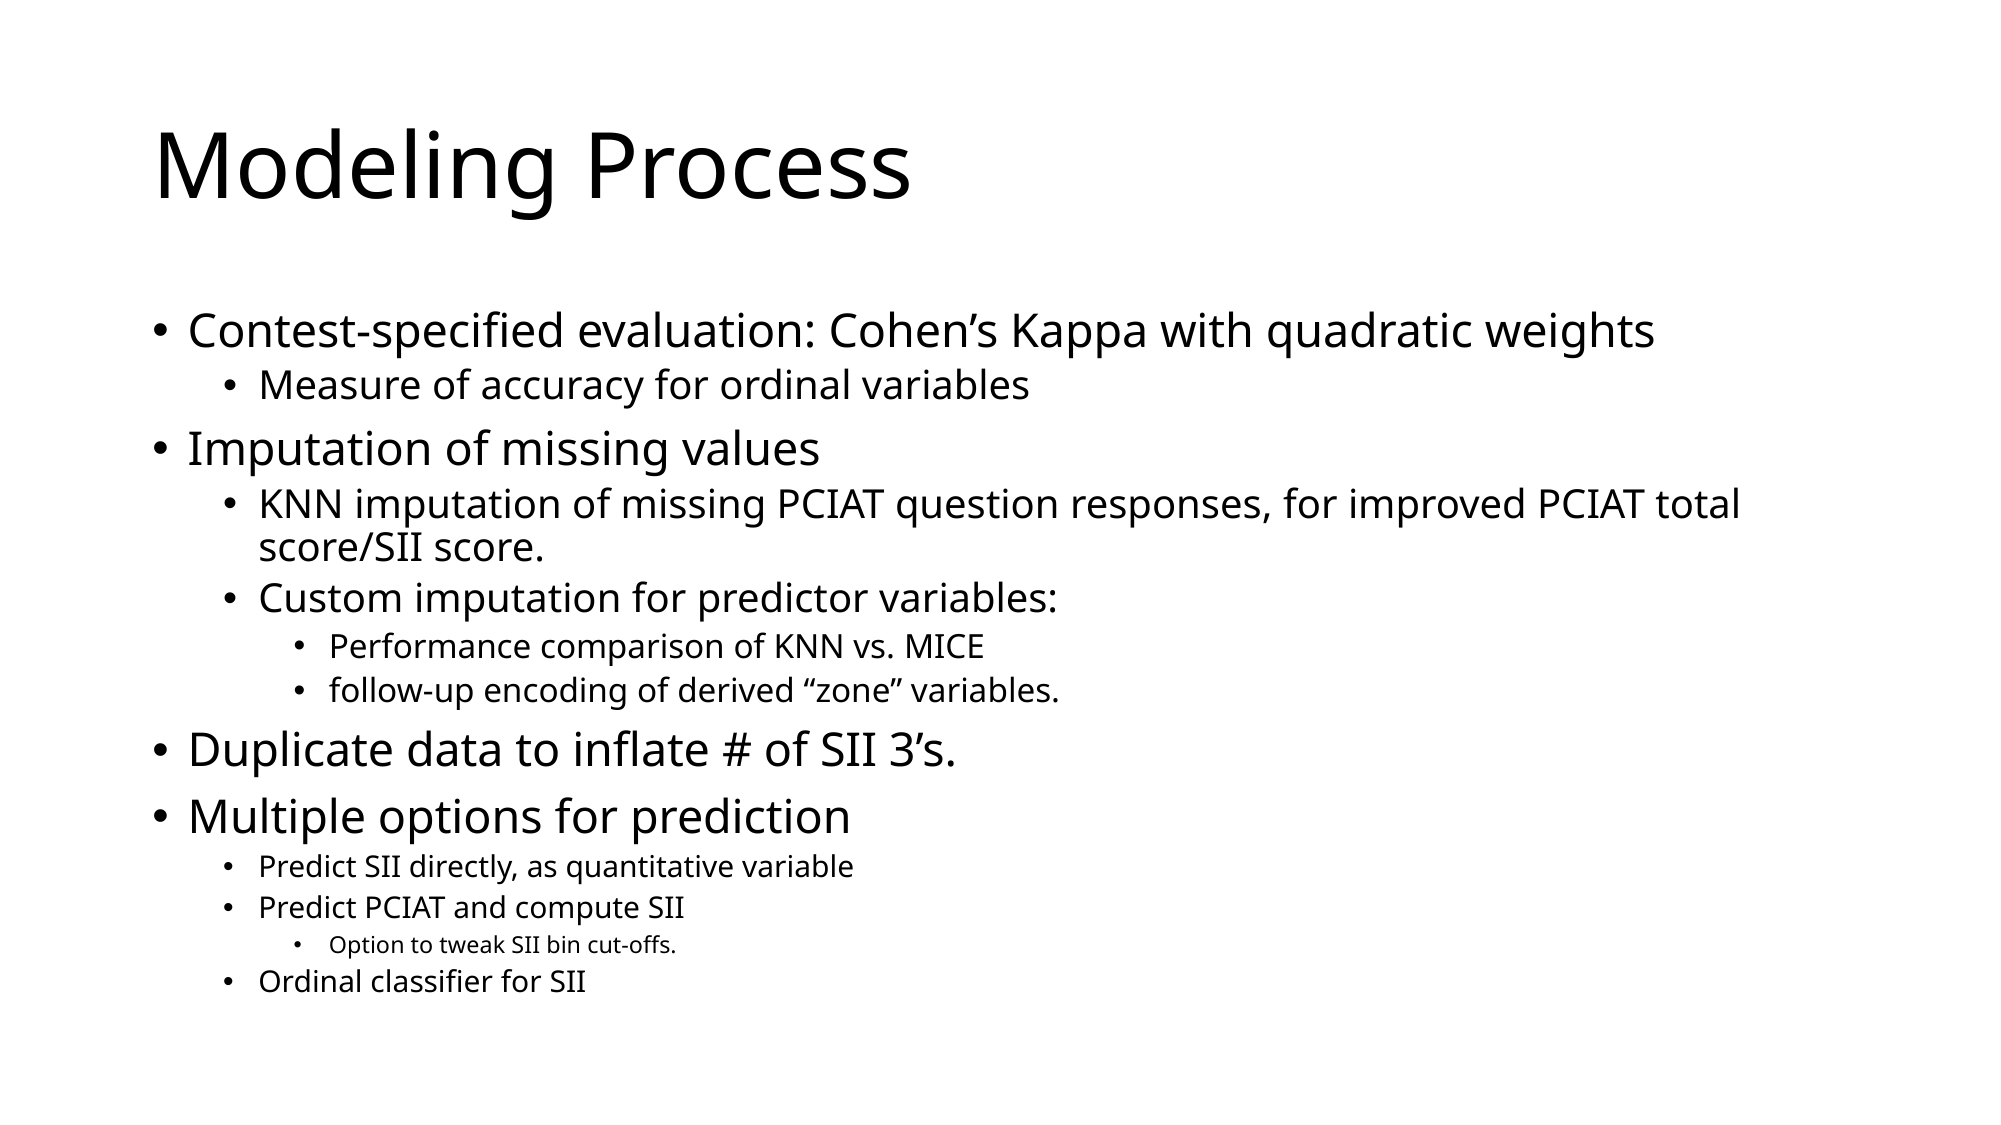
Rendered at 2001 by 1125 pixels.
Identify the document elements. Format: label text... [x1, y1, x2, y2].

list Contest-specified evaluation: Cohen’s Kappa with quadratic weights Measure of accuracy for ordinal variables Imputation of missing values KNN imputation of missing PCIAT question responses, for improved PCIAT total score/SII score. Custom imputation for predictor variables: Performance comparison of KNN vs. MICE follow-up encoding of derived “zone” variables. Duplicate data to inflate # of SII 3’s. Multiple options for prediction Predict SII directly, as quantitative variable Predict PCIAT and compute SII Option to tweak SII bin cut-offs. Ordinal classifier for SII [137, 299, 1863, 1014]
title Modeling Process [137, 59, 1863, 278]
